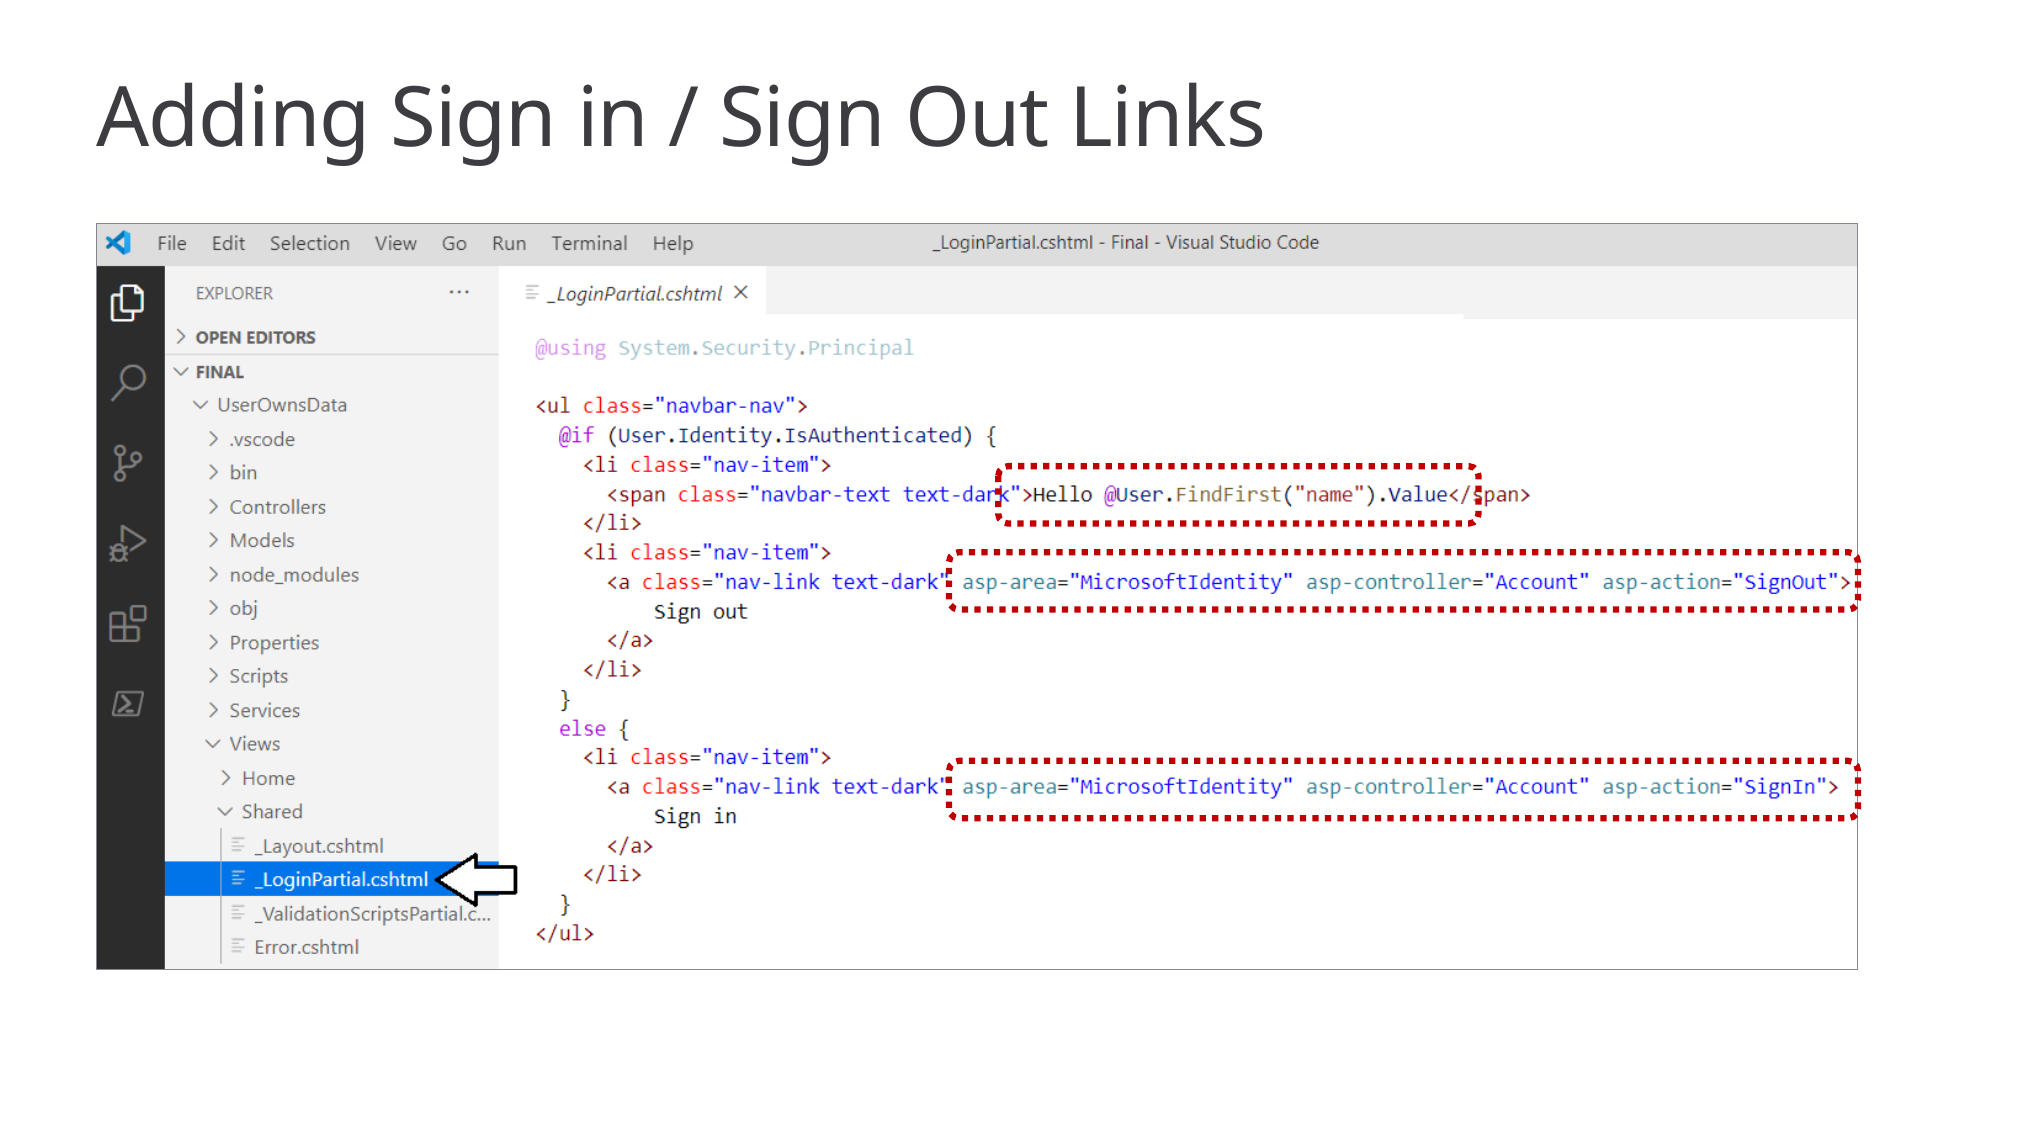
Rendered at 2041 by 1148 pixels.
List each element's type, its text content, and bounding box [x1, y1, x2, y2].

title Adding Sign in / Sign Out Links [96, 75, 1904, 166]
picture [96, 222, 1859, 970]
